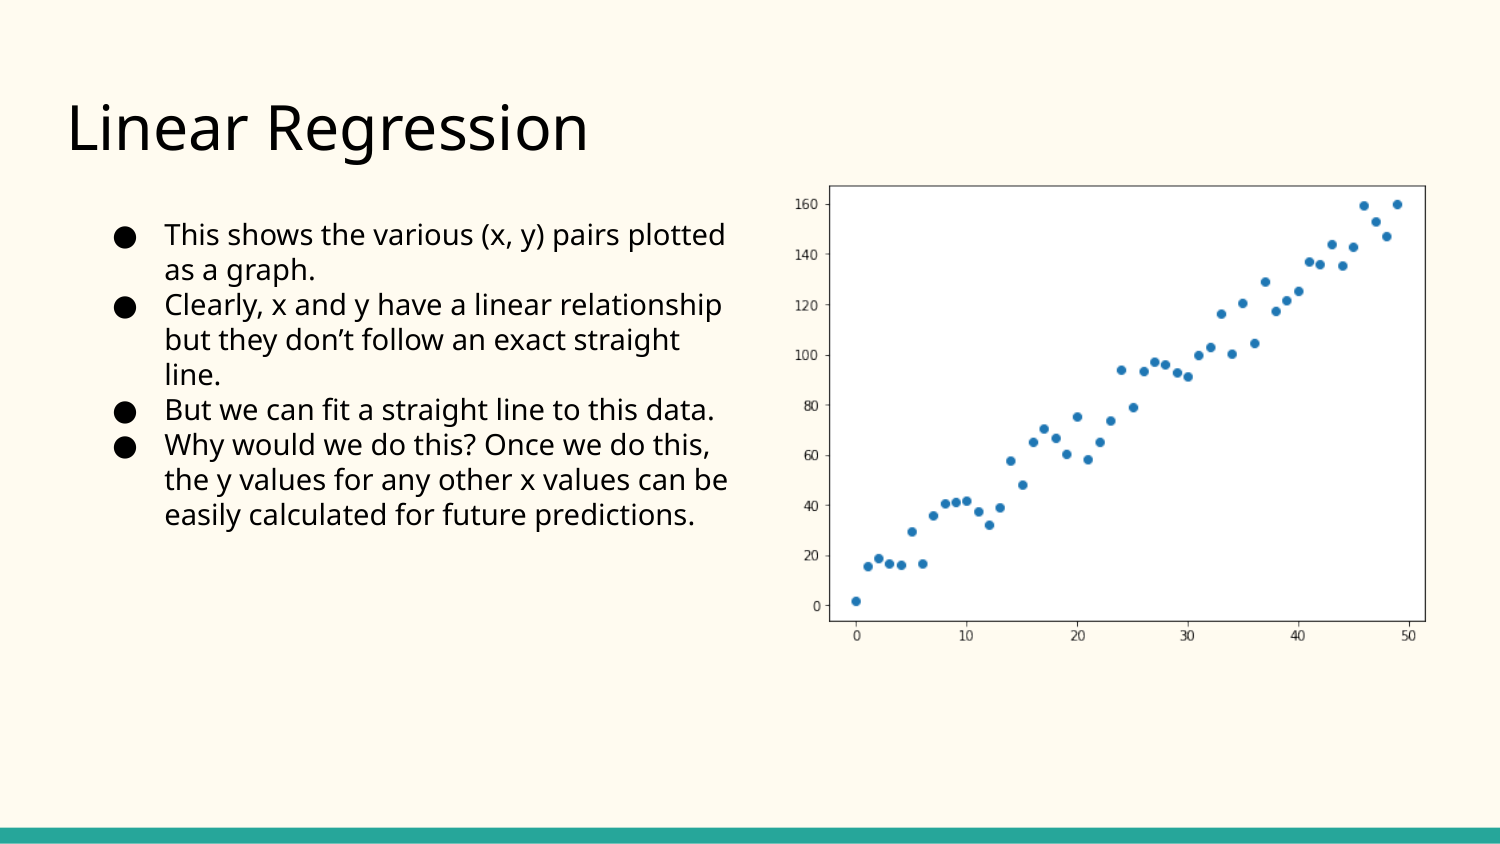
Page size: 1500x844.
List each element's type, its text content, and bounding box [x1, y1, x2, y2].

title Linear Regression [51, 72, 1449, 174]
picture [785, 176, 1434, 653]
text_box This shows the various (x, y) pairs plotted as a graph. Clearly, x and y have a linear relationship but they don’t follow an exact straight line. But we can fit a straight line to this data. Why would we do this? Once we do this, the y values for any other x values can be easily calculated for future predictions. [74, 201, 757, 547]
